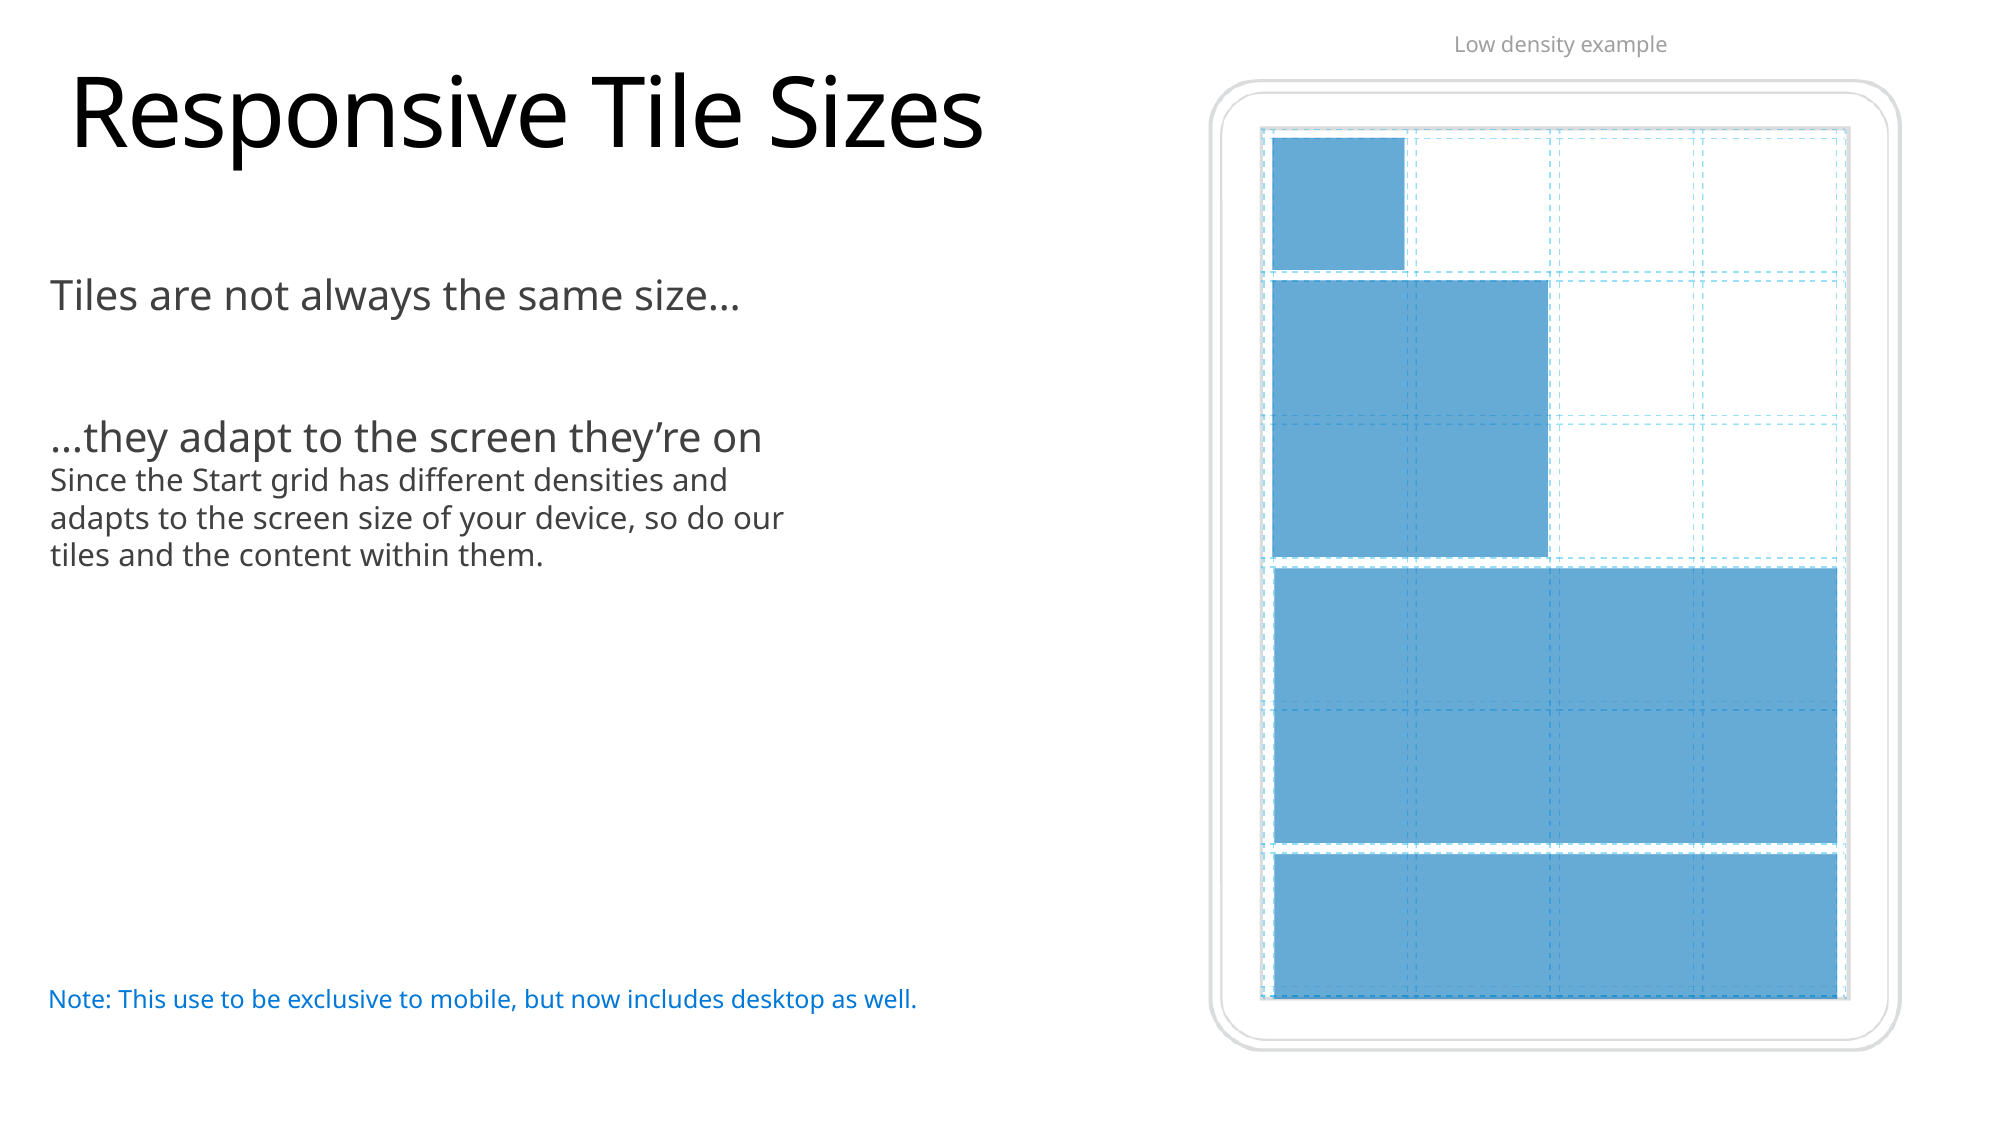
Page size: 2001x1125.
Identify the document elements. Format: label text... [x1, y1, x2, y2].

text_box …they adapt to the screen they’re on Since the Start grid has different densities and adapts to the screen size of your device, so do our tiles and the content within them. [35, 403, 808, 938]
text_box Tiles are not always the same size… [35, 261, 841, 938]
picture [1113, 0, 2000, 1125]
title Responsive Tile Sizes [44, 47, 1113, 196]
text_box Note: This use to be exclusive to mobile, but now includes desktop as well. [48, 986, 942, 1031]
